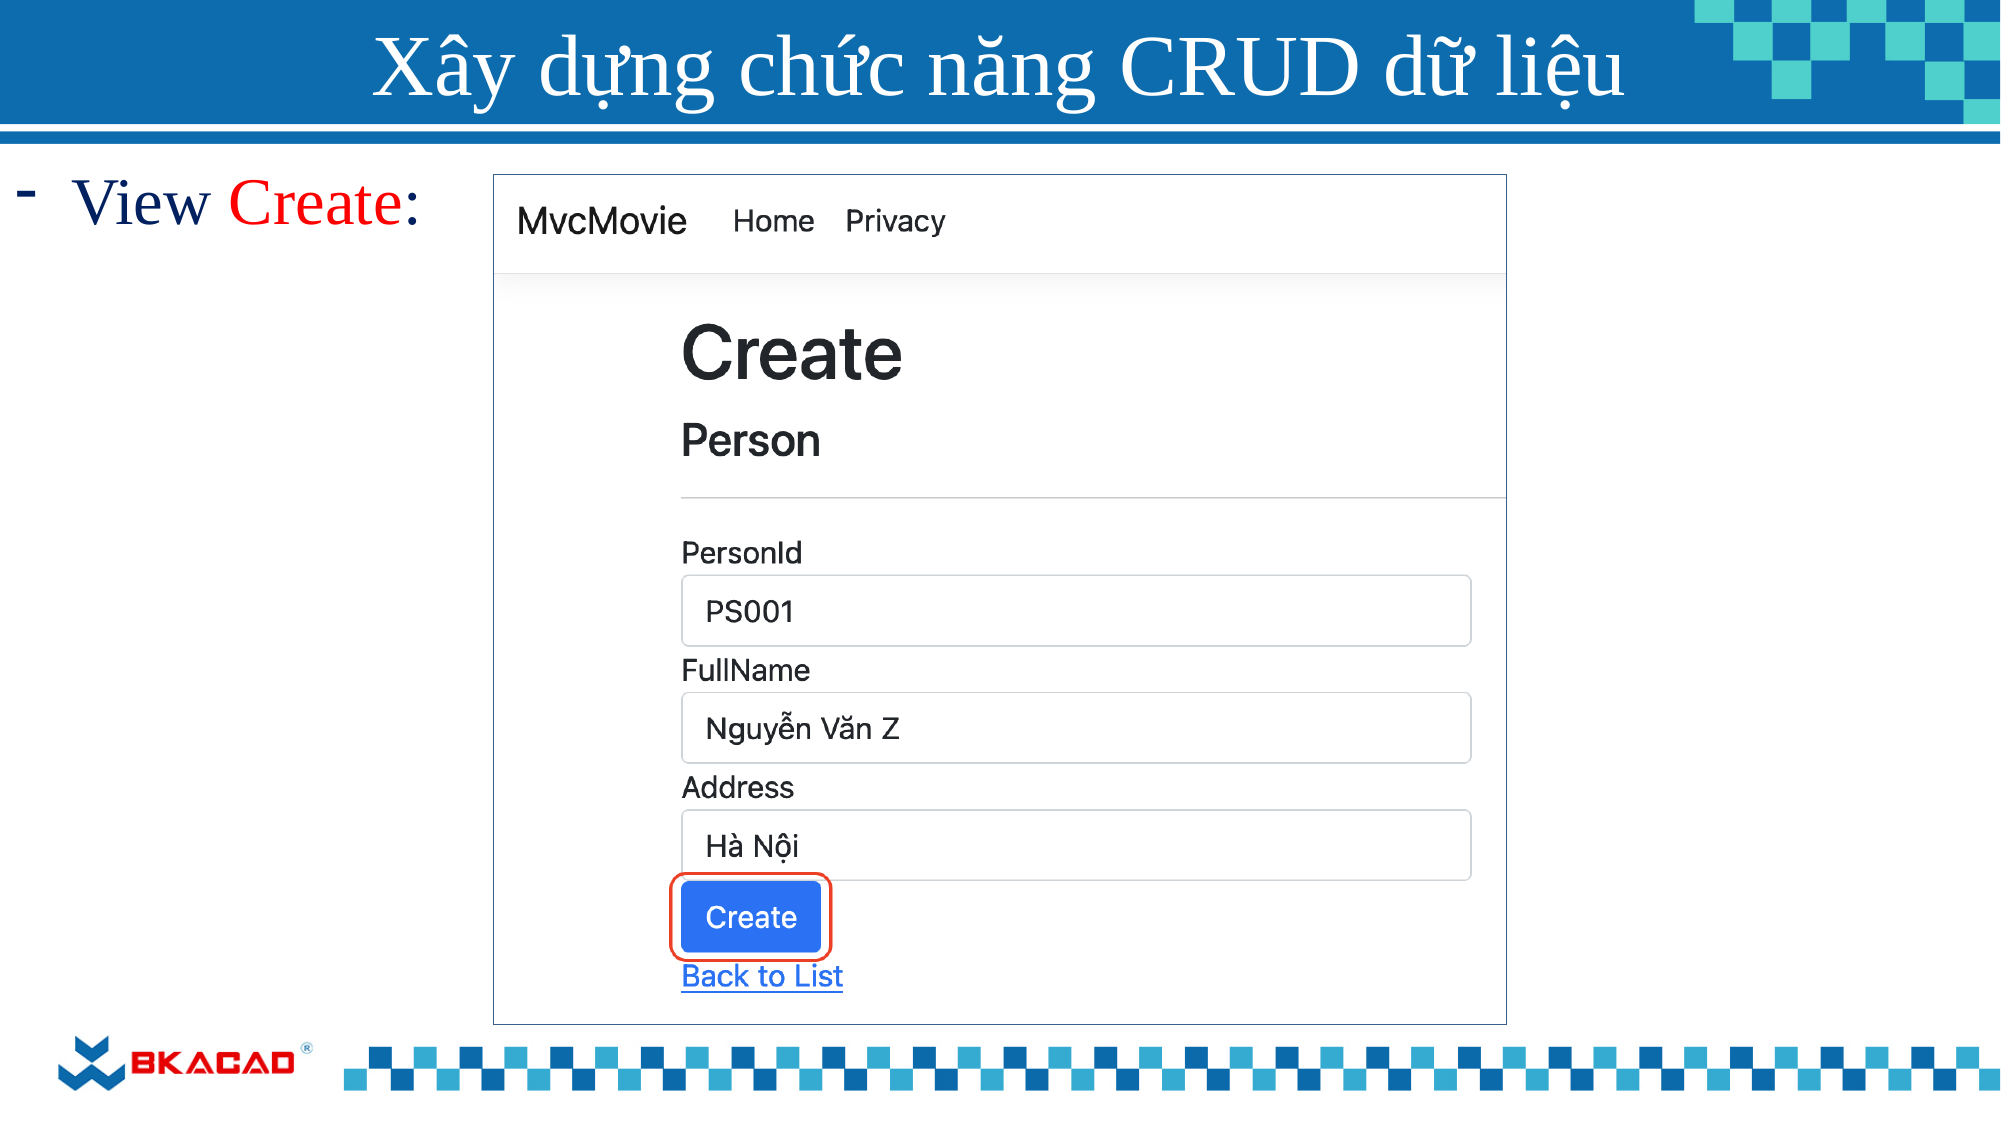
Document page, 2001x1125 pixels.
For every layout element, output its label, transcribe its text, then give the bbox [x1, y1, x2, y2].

picture [0, 0, 2001, 1125]
list View Create: [0, 149, 2000, 250]
title Xây dựng chức năng CRUD dữ liệu [0, 0, 2000, 121]
